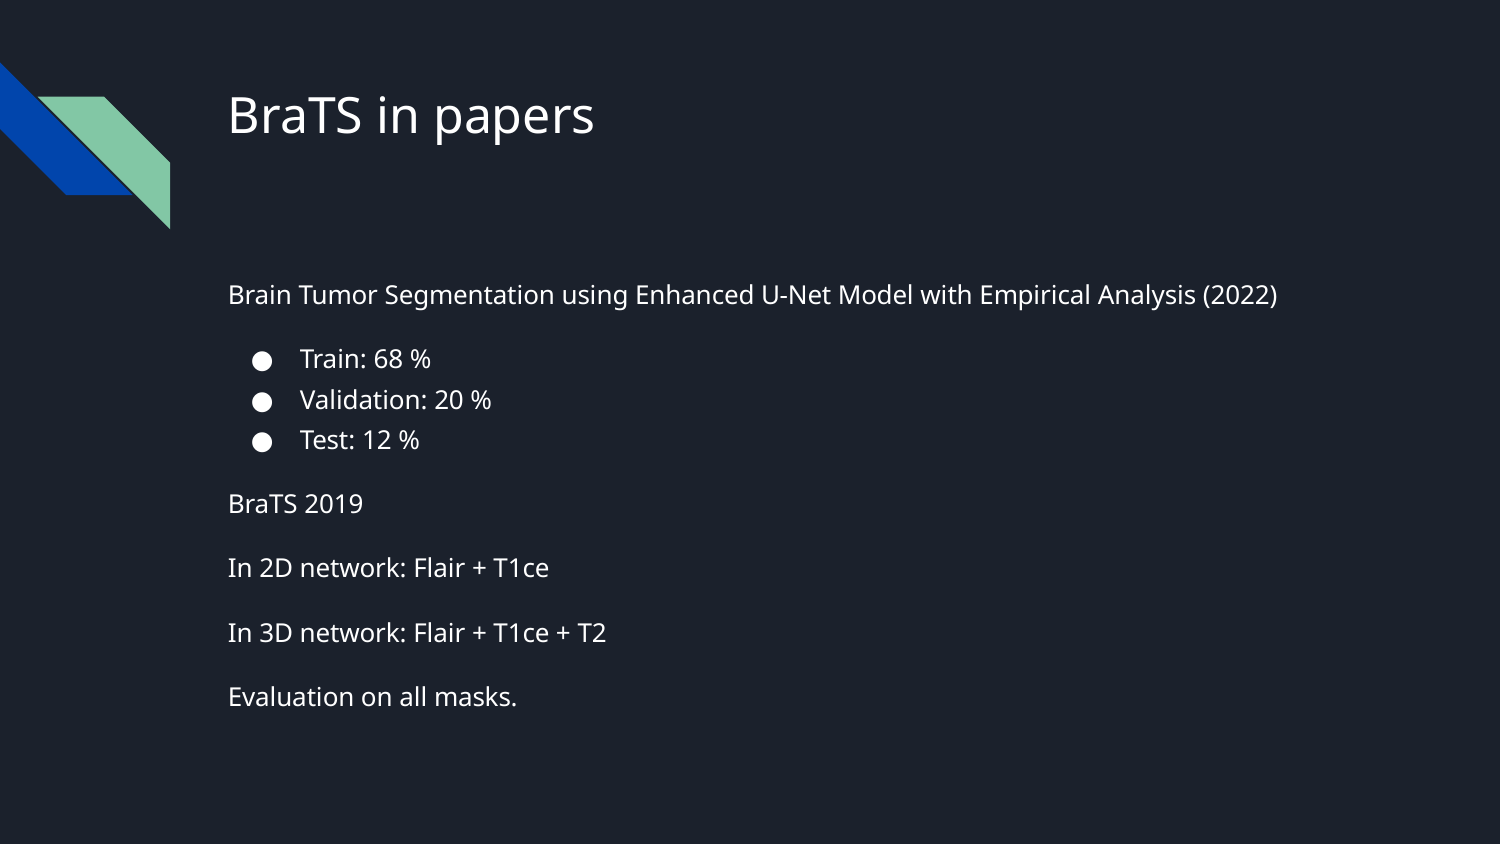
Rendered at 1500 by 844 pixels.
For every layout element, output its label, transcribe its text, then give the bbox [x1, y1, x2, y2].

title BraTS in papers [212, 64, 1368, 215]
list Brain Tumor Segmentation using Enhanced U-Net Model with Empirical Analysis (2022) Train: 68 % Validation: 20 % Test: 12 % BraTS 2019 In 2D network: Flair + T1ce In 3D network: Flair + T1ce + T2 Evaluation on all masks. [212, 257, 1368, 735]
